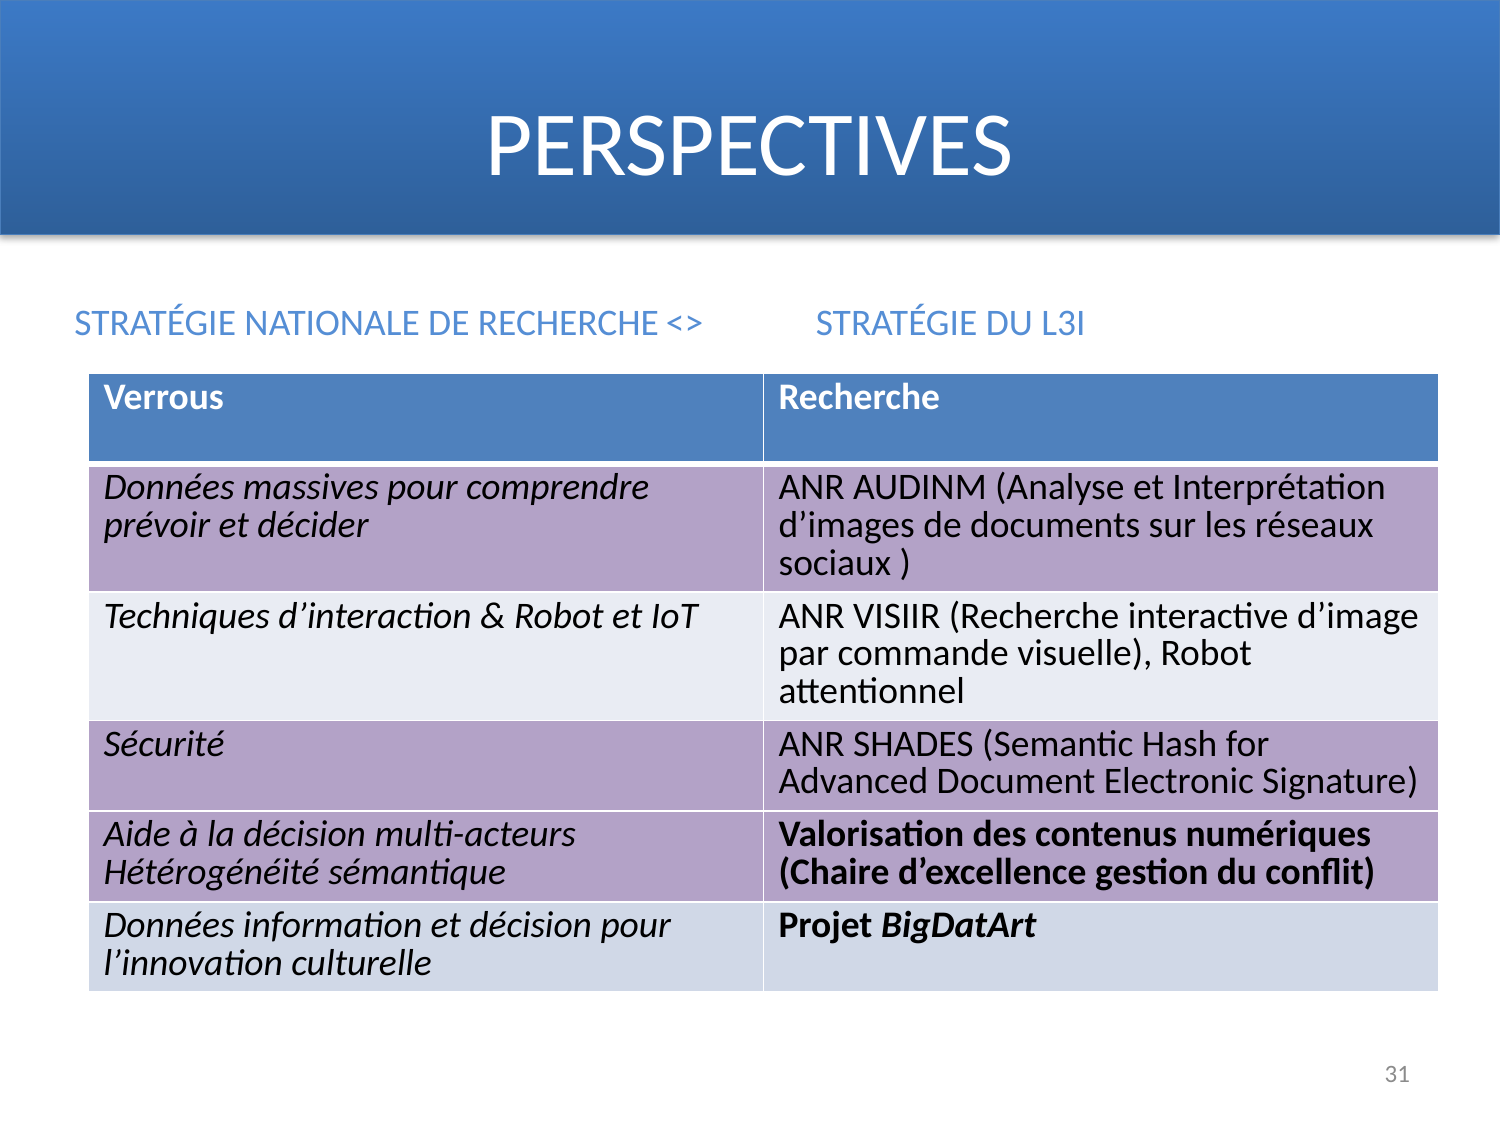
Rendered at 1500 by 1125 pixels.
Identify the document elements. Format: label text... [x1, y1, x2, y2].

title Perspectives [75, 45, 1425, 233]
table_cell Techniques d’interaction & Robot et IoT [89, 593, 763, 720]
table_cell Sécurité [89, 721, 763, 810]
table_cell ANR SHADES (Semantic Hash for Advanced Document Electronic Signature) [764, 721, 1438, 810]
table_cell Données information et décision pour l’innovation culturelle [89, 903, 763, 991]
table_header Verrous [89, 374, 763, 461]
table_header Recherche [764, 374, 1438, 461]
slide_number 31 [1074, 1042, 1425, 1103]
text_box Stratégie nationale de recherche <> Stratégie du L3I [51, 290, 1101, 351]
table_cell Aide à la décision multi-acteurs Hétérogénéité sémantique [89, 812, 763, 901]
table_cell ANR VISIIR (Recherche interactive d’image par commande visuelle), Robot attentionnel [764, 593, 1438, 720]
table_cell Valorisation des contenus numériques (Chaire d’excellence gestion du conflit) [764, 812, 1438, 901]
table_cell Données massives pour comprendre prévoir et décider [89, 467, 763, 591]
table_cell ANR AUDINM (Analyse et Interprétation d’images de documents sur les réseaux sociaux ) [764, 467, 1438, 591]
table_cell Projet BigDatArt [764, 903, 1438, 991]
